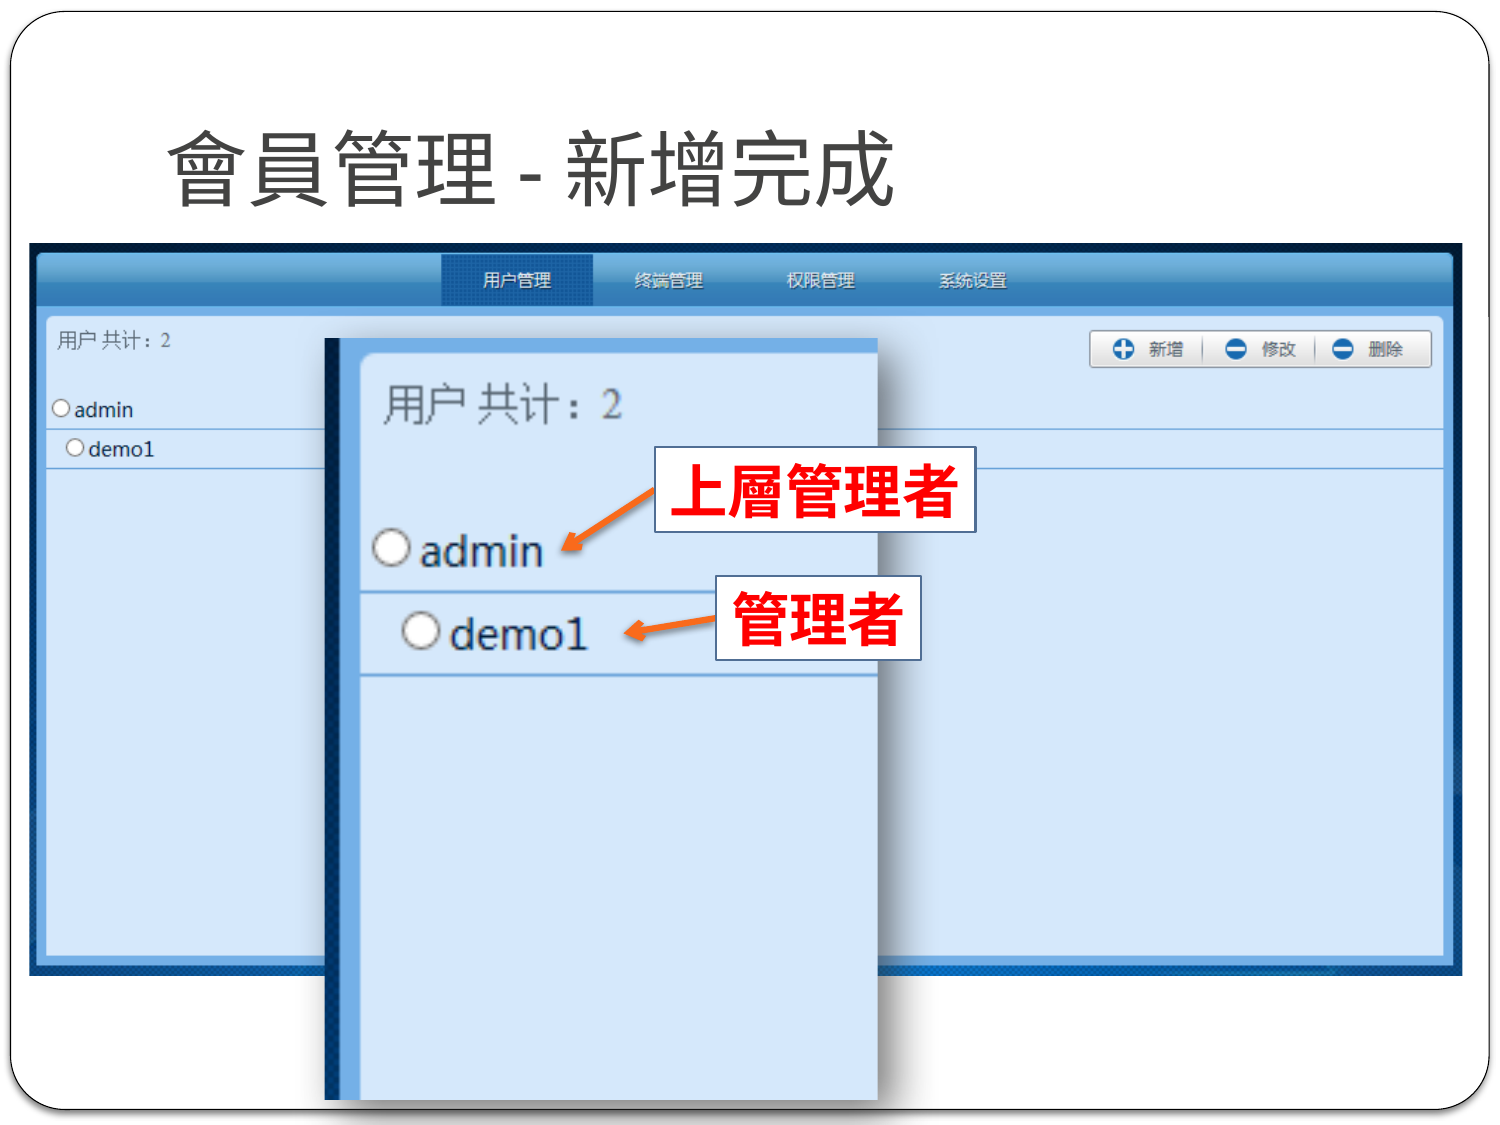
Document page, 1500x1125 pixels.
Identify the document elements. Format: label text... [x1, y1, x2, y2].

title 會員管理-新增完成 [150, 45, 1425, 233]
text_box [623, 618, 716, 634]
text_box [560, 489, 653, 551]
picture [29, 243, 1463, 1100]
